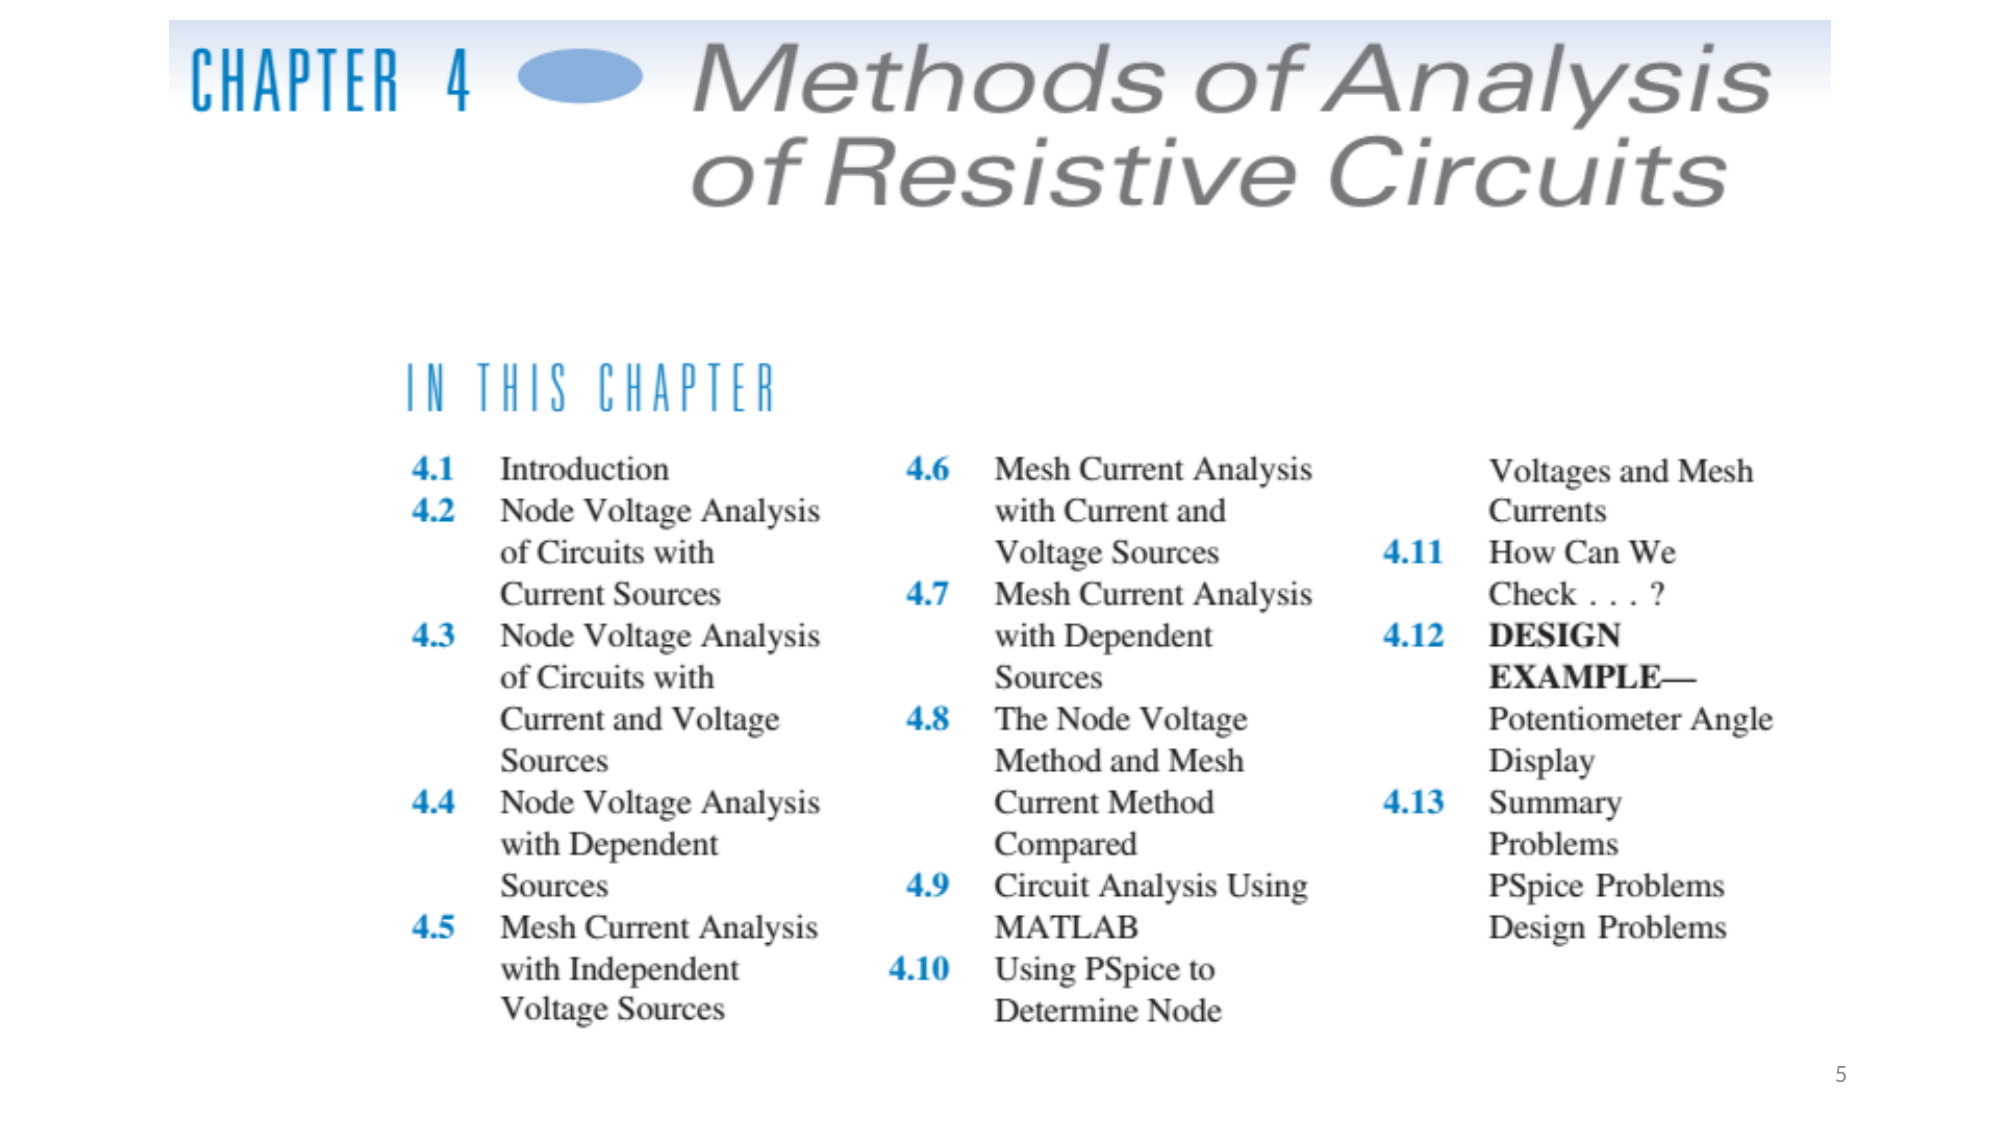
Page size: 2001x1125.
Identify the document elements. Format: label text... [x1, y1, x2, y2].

picture [169, 20, 1831, 1043]
slide_number 5 [1412, 1042, 1863, 1103]
